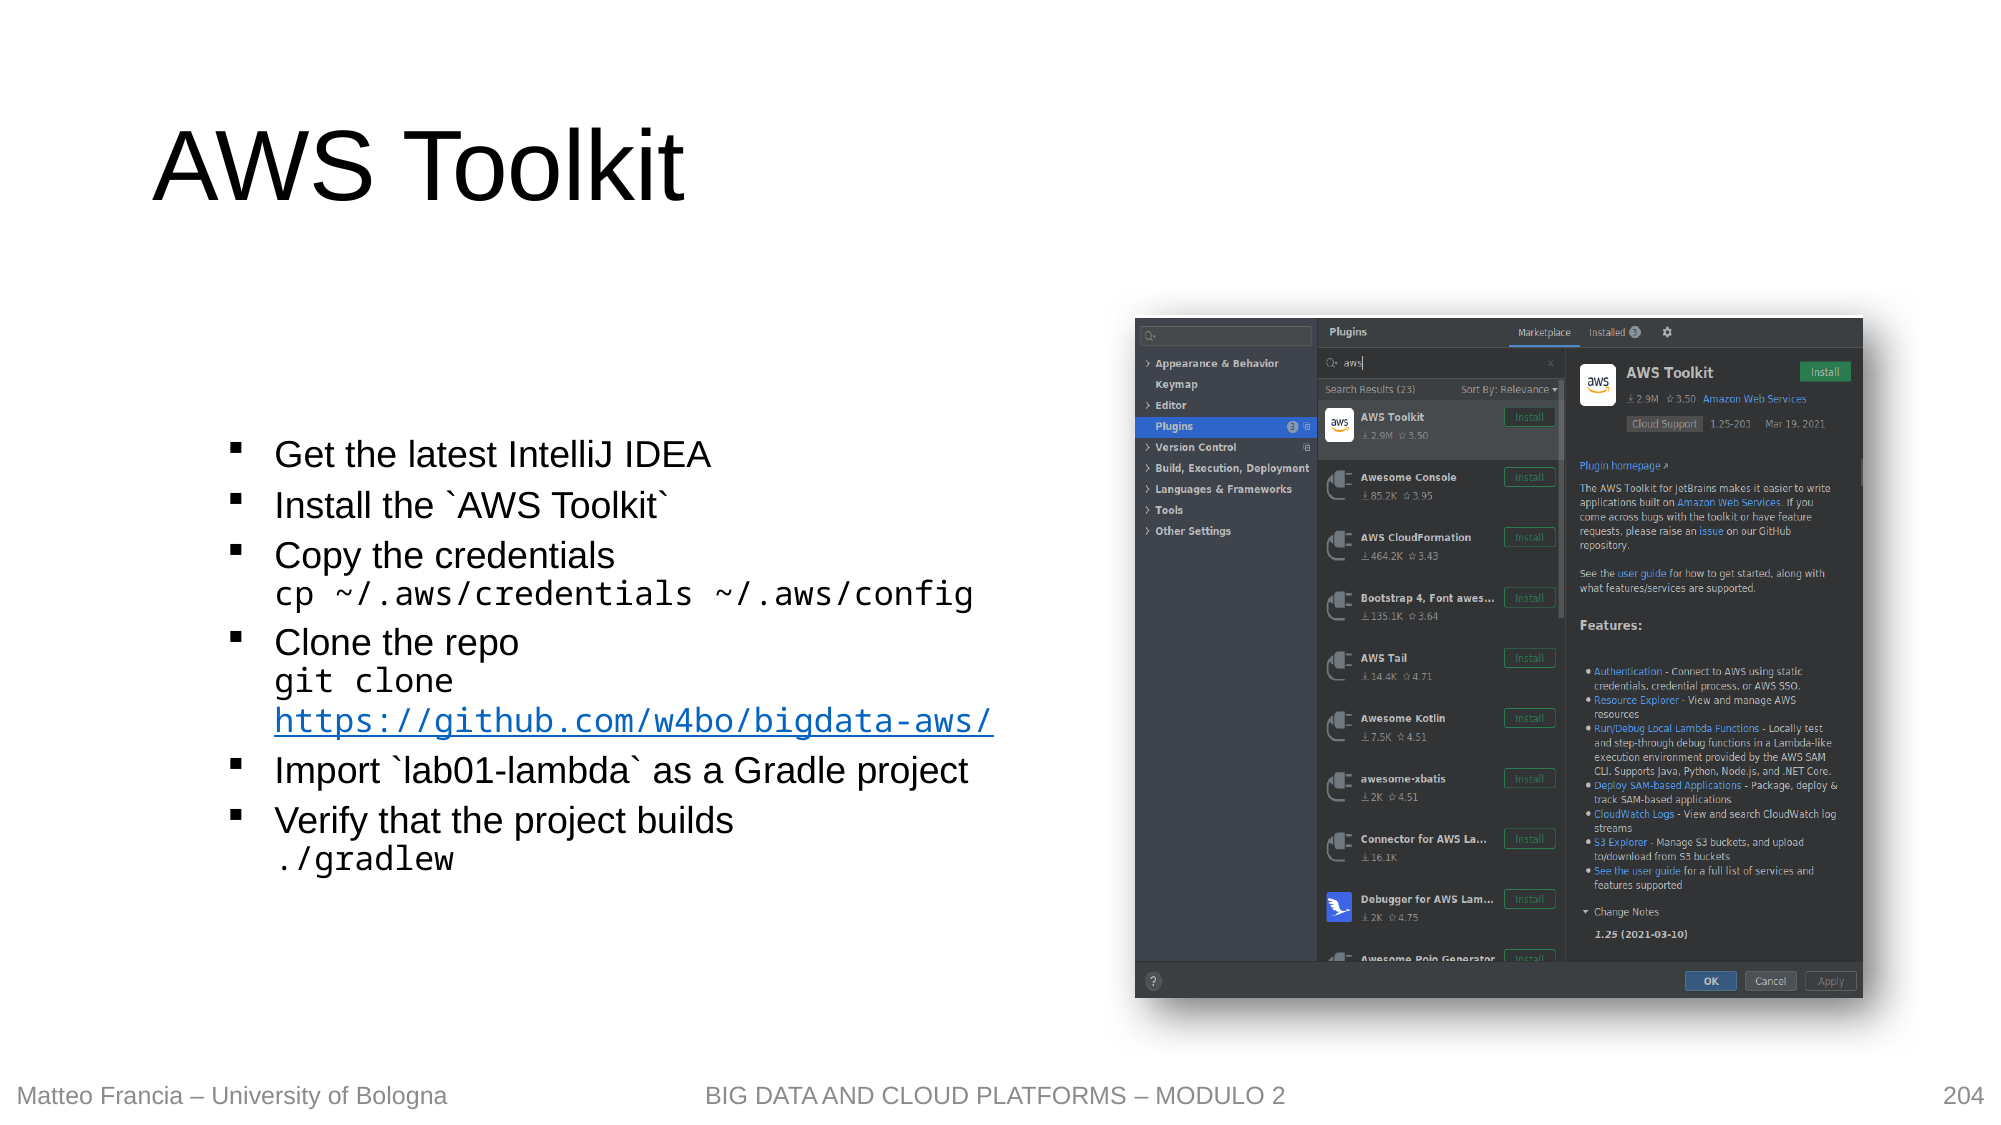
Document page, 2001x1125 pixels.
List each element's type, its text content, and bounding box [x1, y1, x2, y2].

list Get the latest IntelliJ IDEA Install the `AWS Toolkit` Copy the credentials cp ~/.aws/credentials ~/.aws/config Clone the repo git clone https://github.com/w4bo/bigdata-aws/ Import `lab01-lambda` as a Gradle project Verify that the project builds ./gradlew [137, 299, 1148, 1014]
footer Matteo Francia – University of Bologna [0, 1065, 466, 1125]
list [1135, 315, 1863, 998]
slide_number 204 [1550, 1065, 2000, 1125]
title AWS Toolkit [137, 59, 1863, 278]
